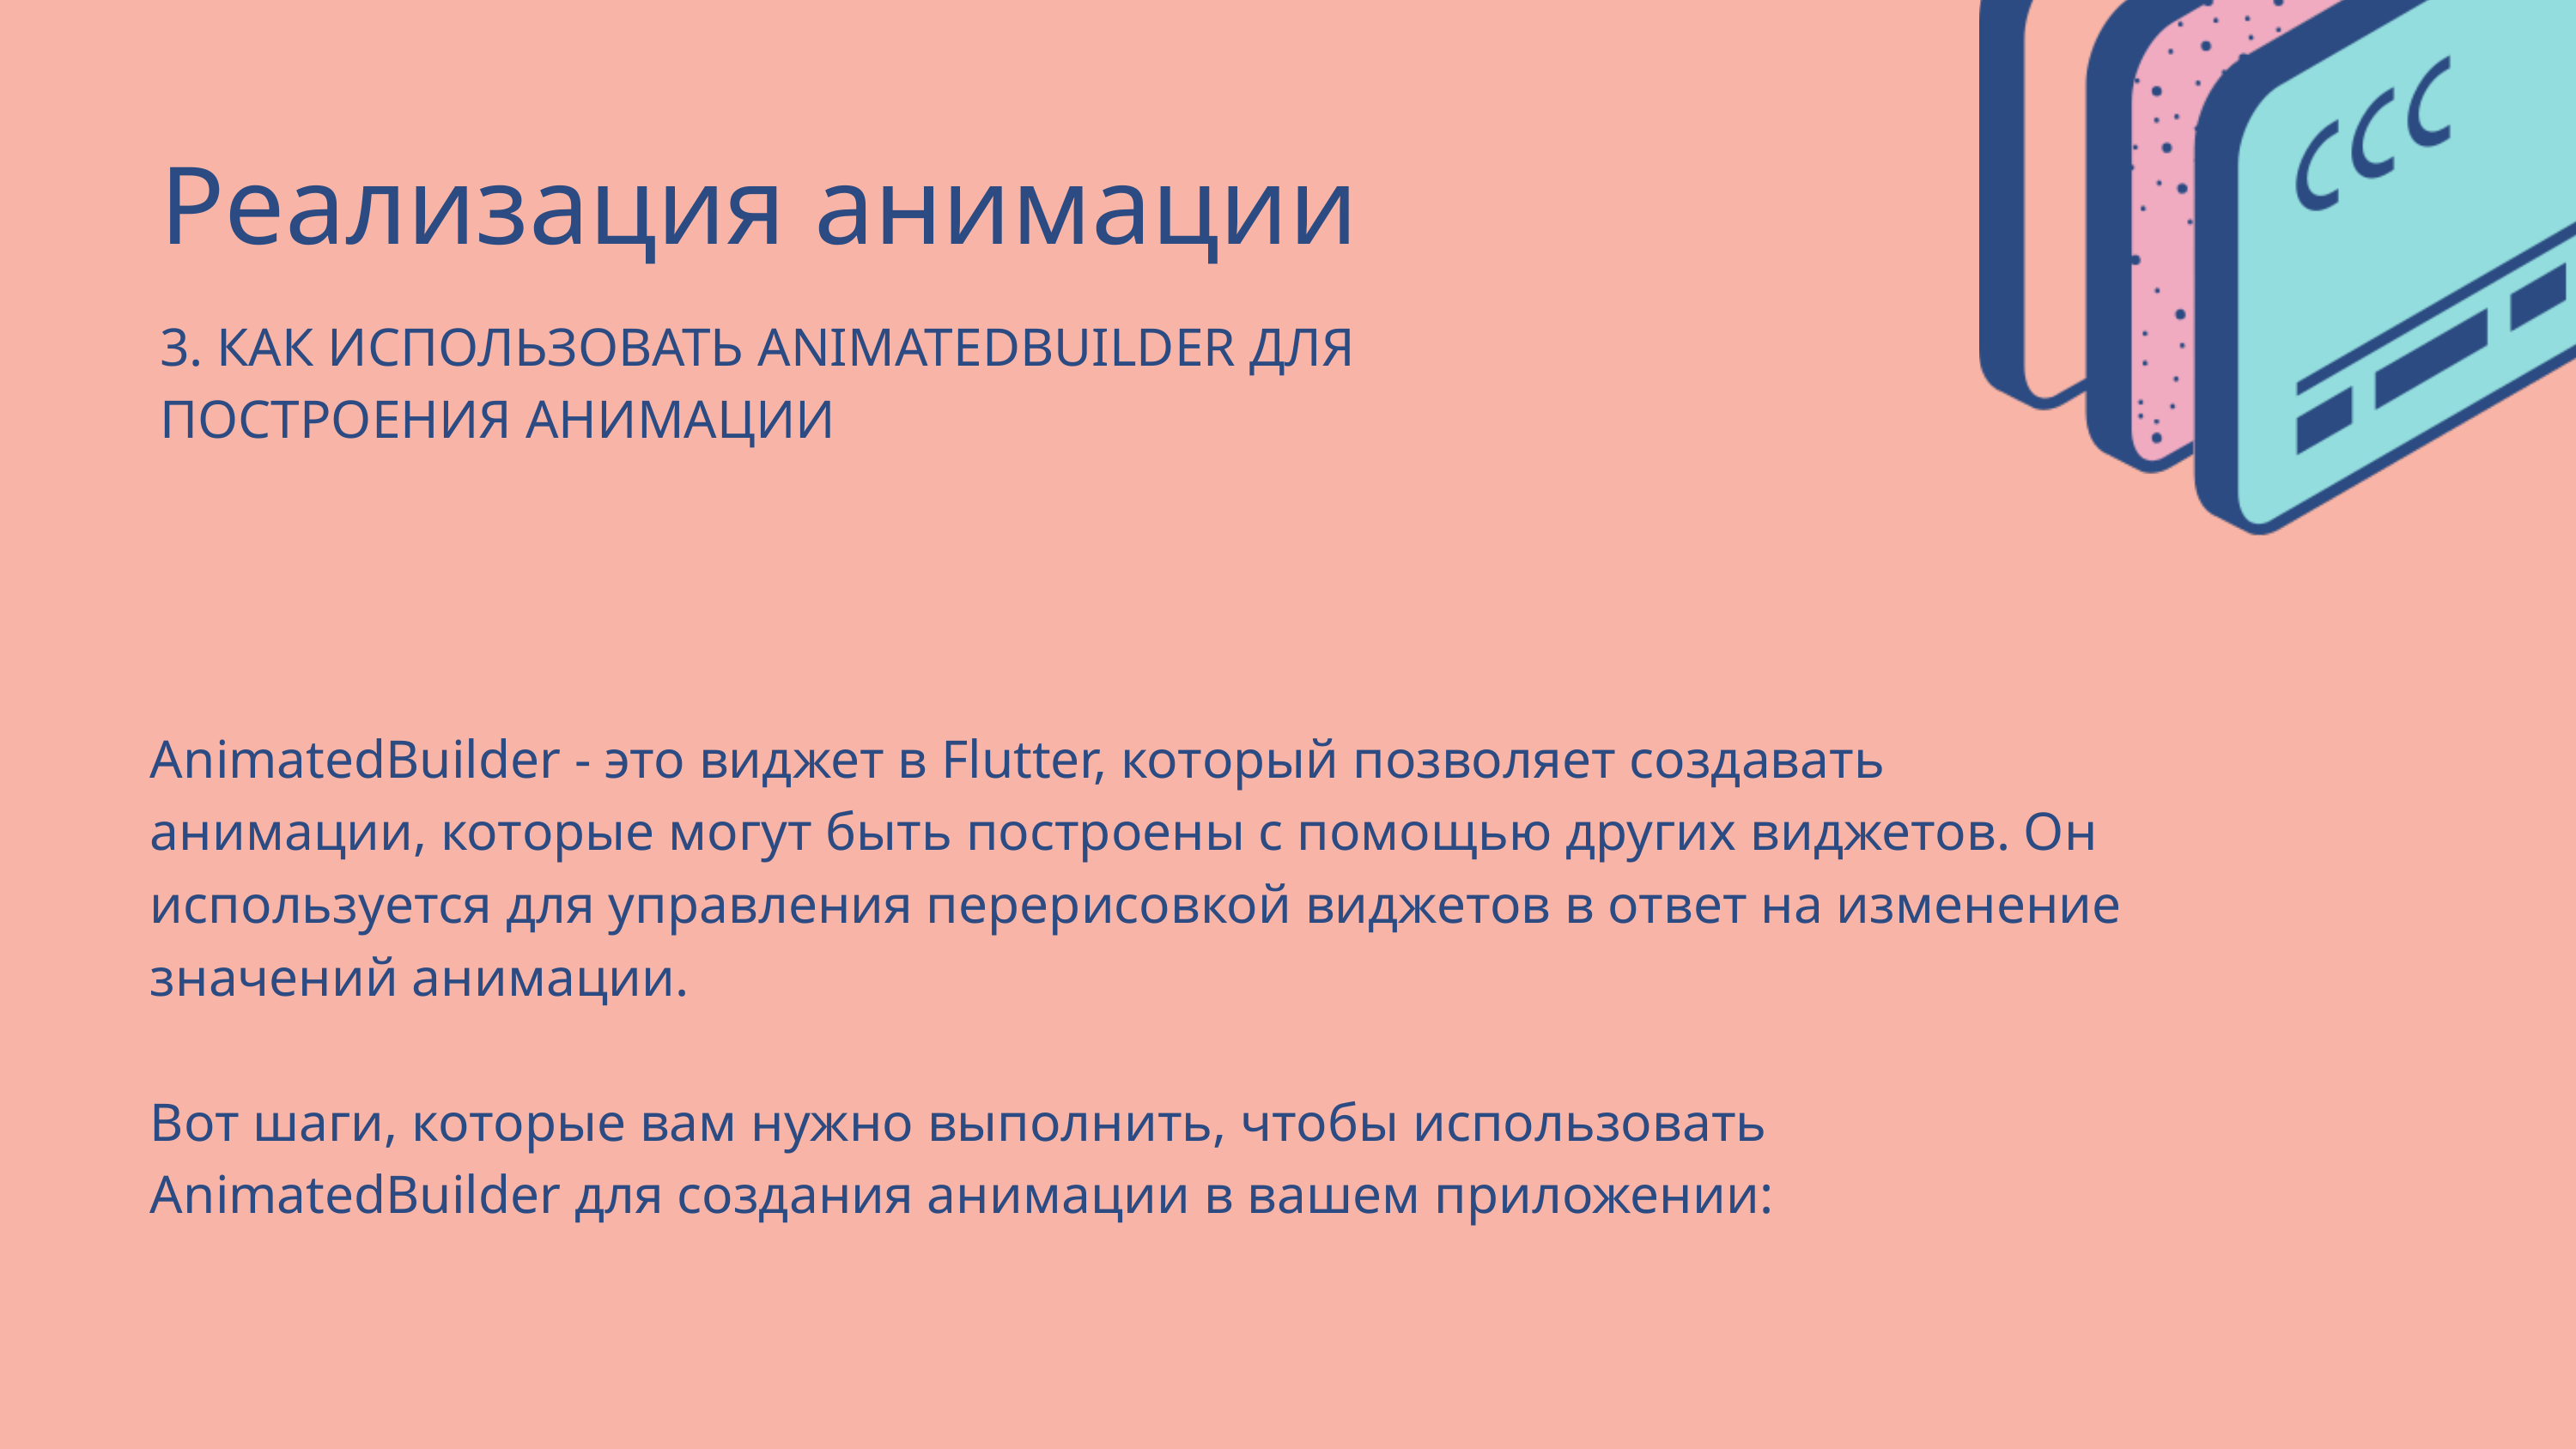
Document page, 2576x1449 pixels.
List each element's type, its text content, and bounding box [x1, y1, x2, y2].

text_box [1979, 0, 2576, 539]
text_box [159, 144, 1509, 445]
table_header AnimatedBuilder - это виджет в Flutter, который позволяет создавать анимации, которые могут быть построены с помощью других виджетов. Он используется для управления перерисовкой виджетов в ответ на изменение значений анимации. Вот шаги, которые вам нужно выполнить, чтобы использовать AnimatedBuilder для создания анимации в вашем приложении: [126, 697, 2187, 1252]
